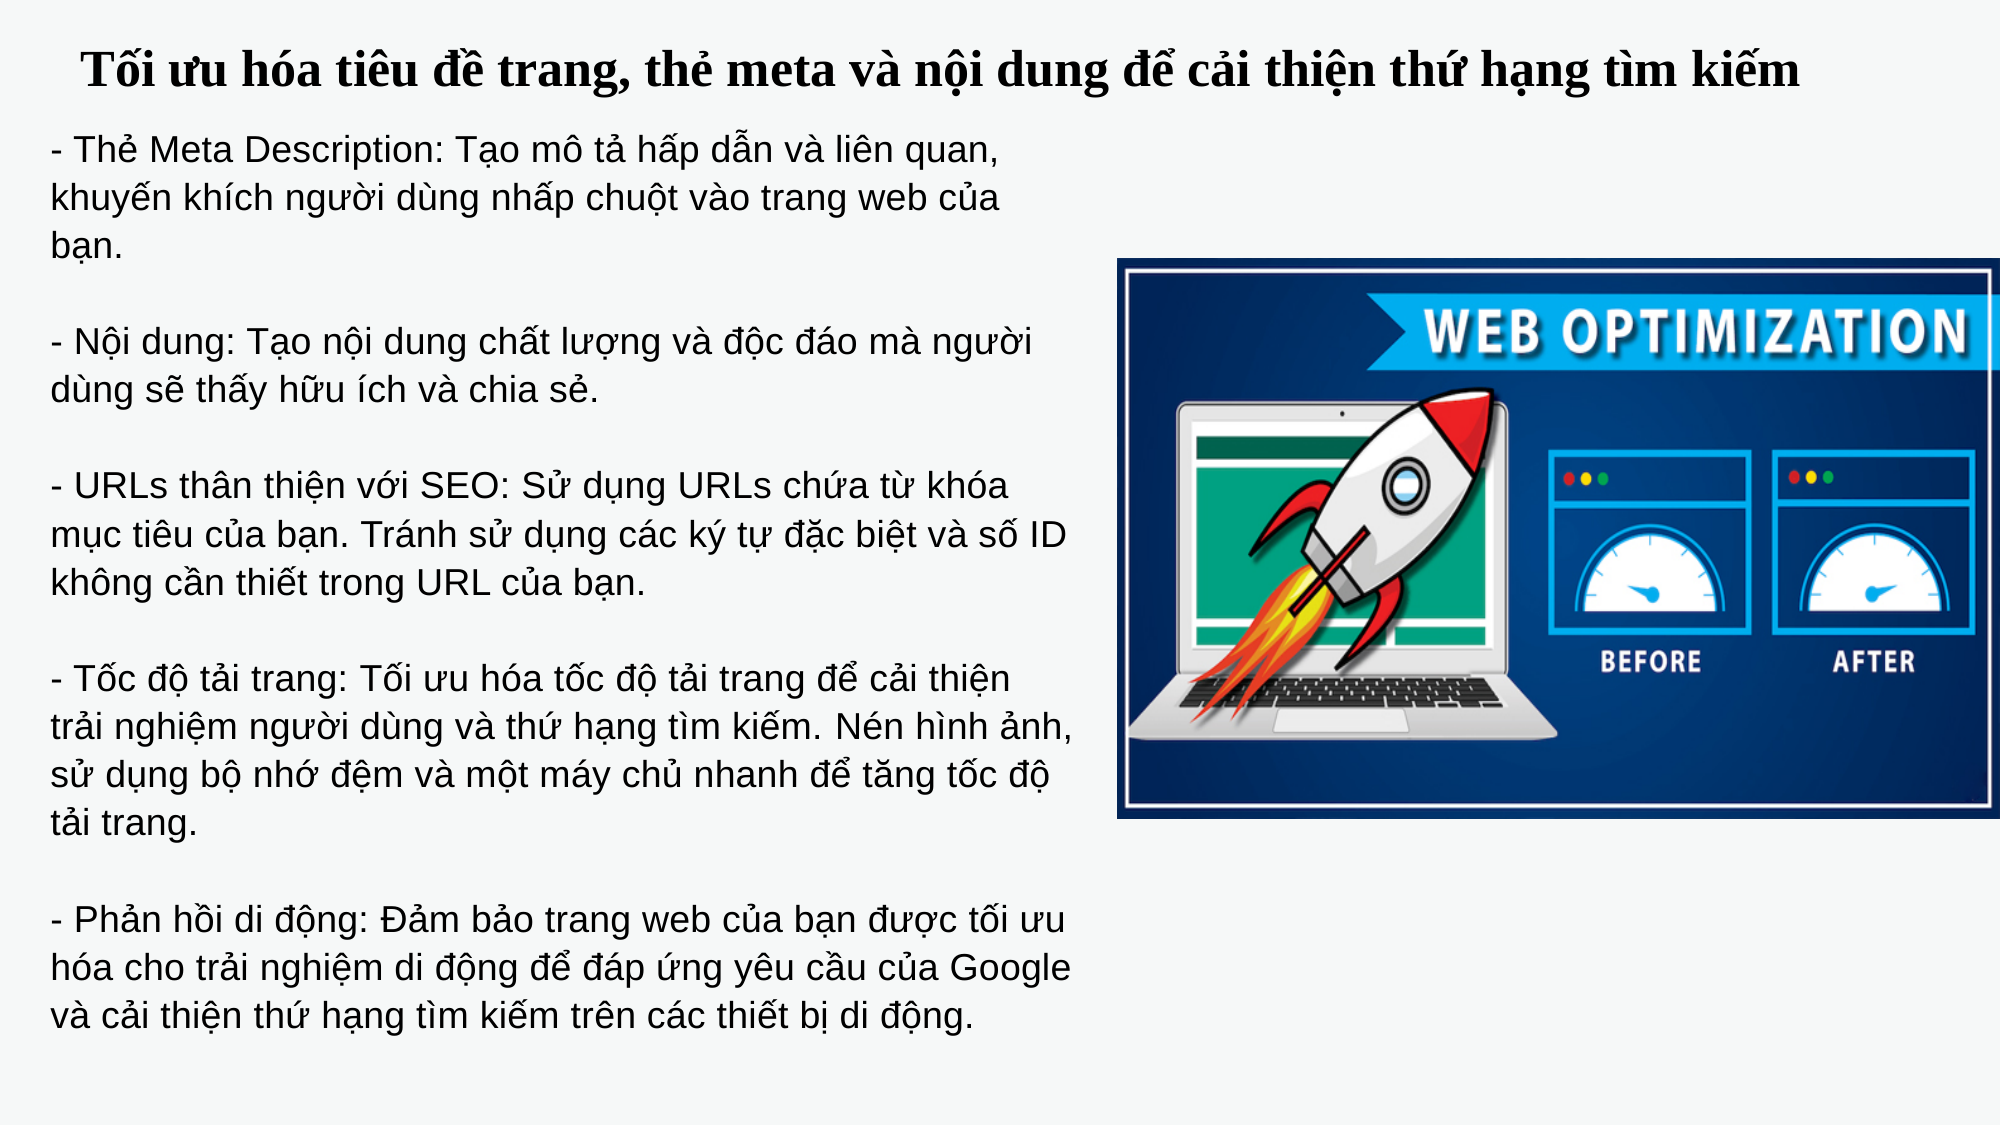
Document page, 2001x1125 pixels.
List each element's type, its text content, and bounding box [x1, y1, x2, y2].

text_box Tối ưu hóa tiêu đề trang, thẻ meta và nội dung để cải thiện thứ hạng tìm kiếm [0, 27, 1927, 180]
text_box - Thẻ Meta Description: Tạo mô tả hấp dẫn và liên quan, khuyến khích người dùng nhấp chuột vào trang web của bạn. - Nội dung: Tạo nội dung chất lượng và độc đáo mà người dùng sẽ thấy hữu ích và chia sẻ. - URLs thân thiện với SEO: Sử dụng URLs chứa từ khóa mục tiêu của bạn. Tránh sử dụng các ký tự đặc biệt và số ID không cần thiết trong URL của bạn. - Tốc độ tải trang: Tối ưu hóa tốc độ tải trang để cải thiện trải nghiệm người dùng và thứ hạng tìm kiếm. Nén hình ảnh, sử dụng bộ nhớ đệm và một máy chủ nhanh để tăng tốc độ tải trang. - Phản hồi di động: Đảm bảo trang web của bạn được tối ưu hóa cho trải nghiệm di động để đáp ứng yêu cầu của Google và cải thiện thứ hạng tìm kiếm trên các thiết bị di động. [35, 113, 1090, 1044]
picture [1116, 258, 2000, 819]
